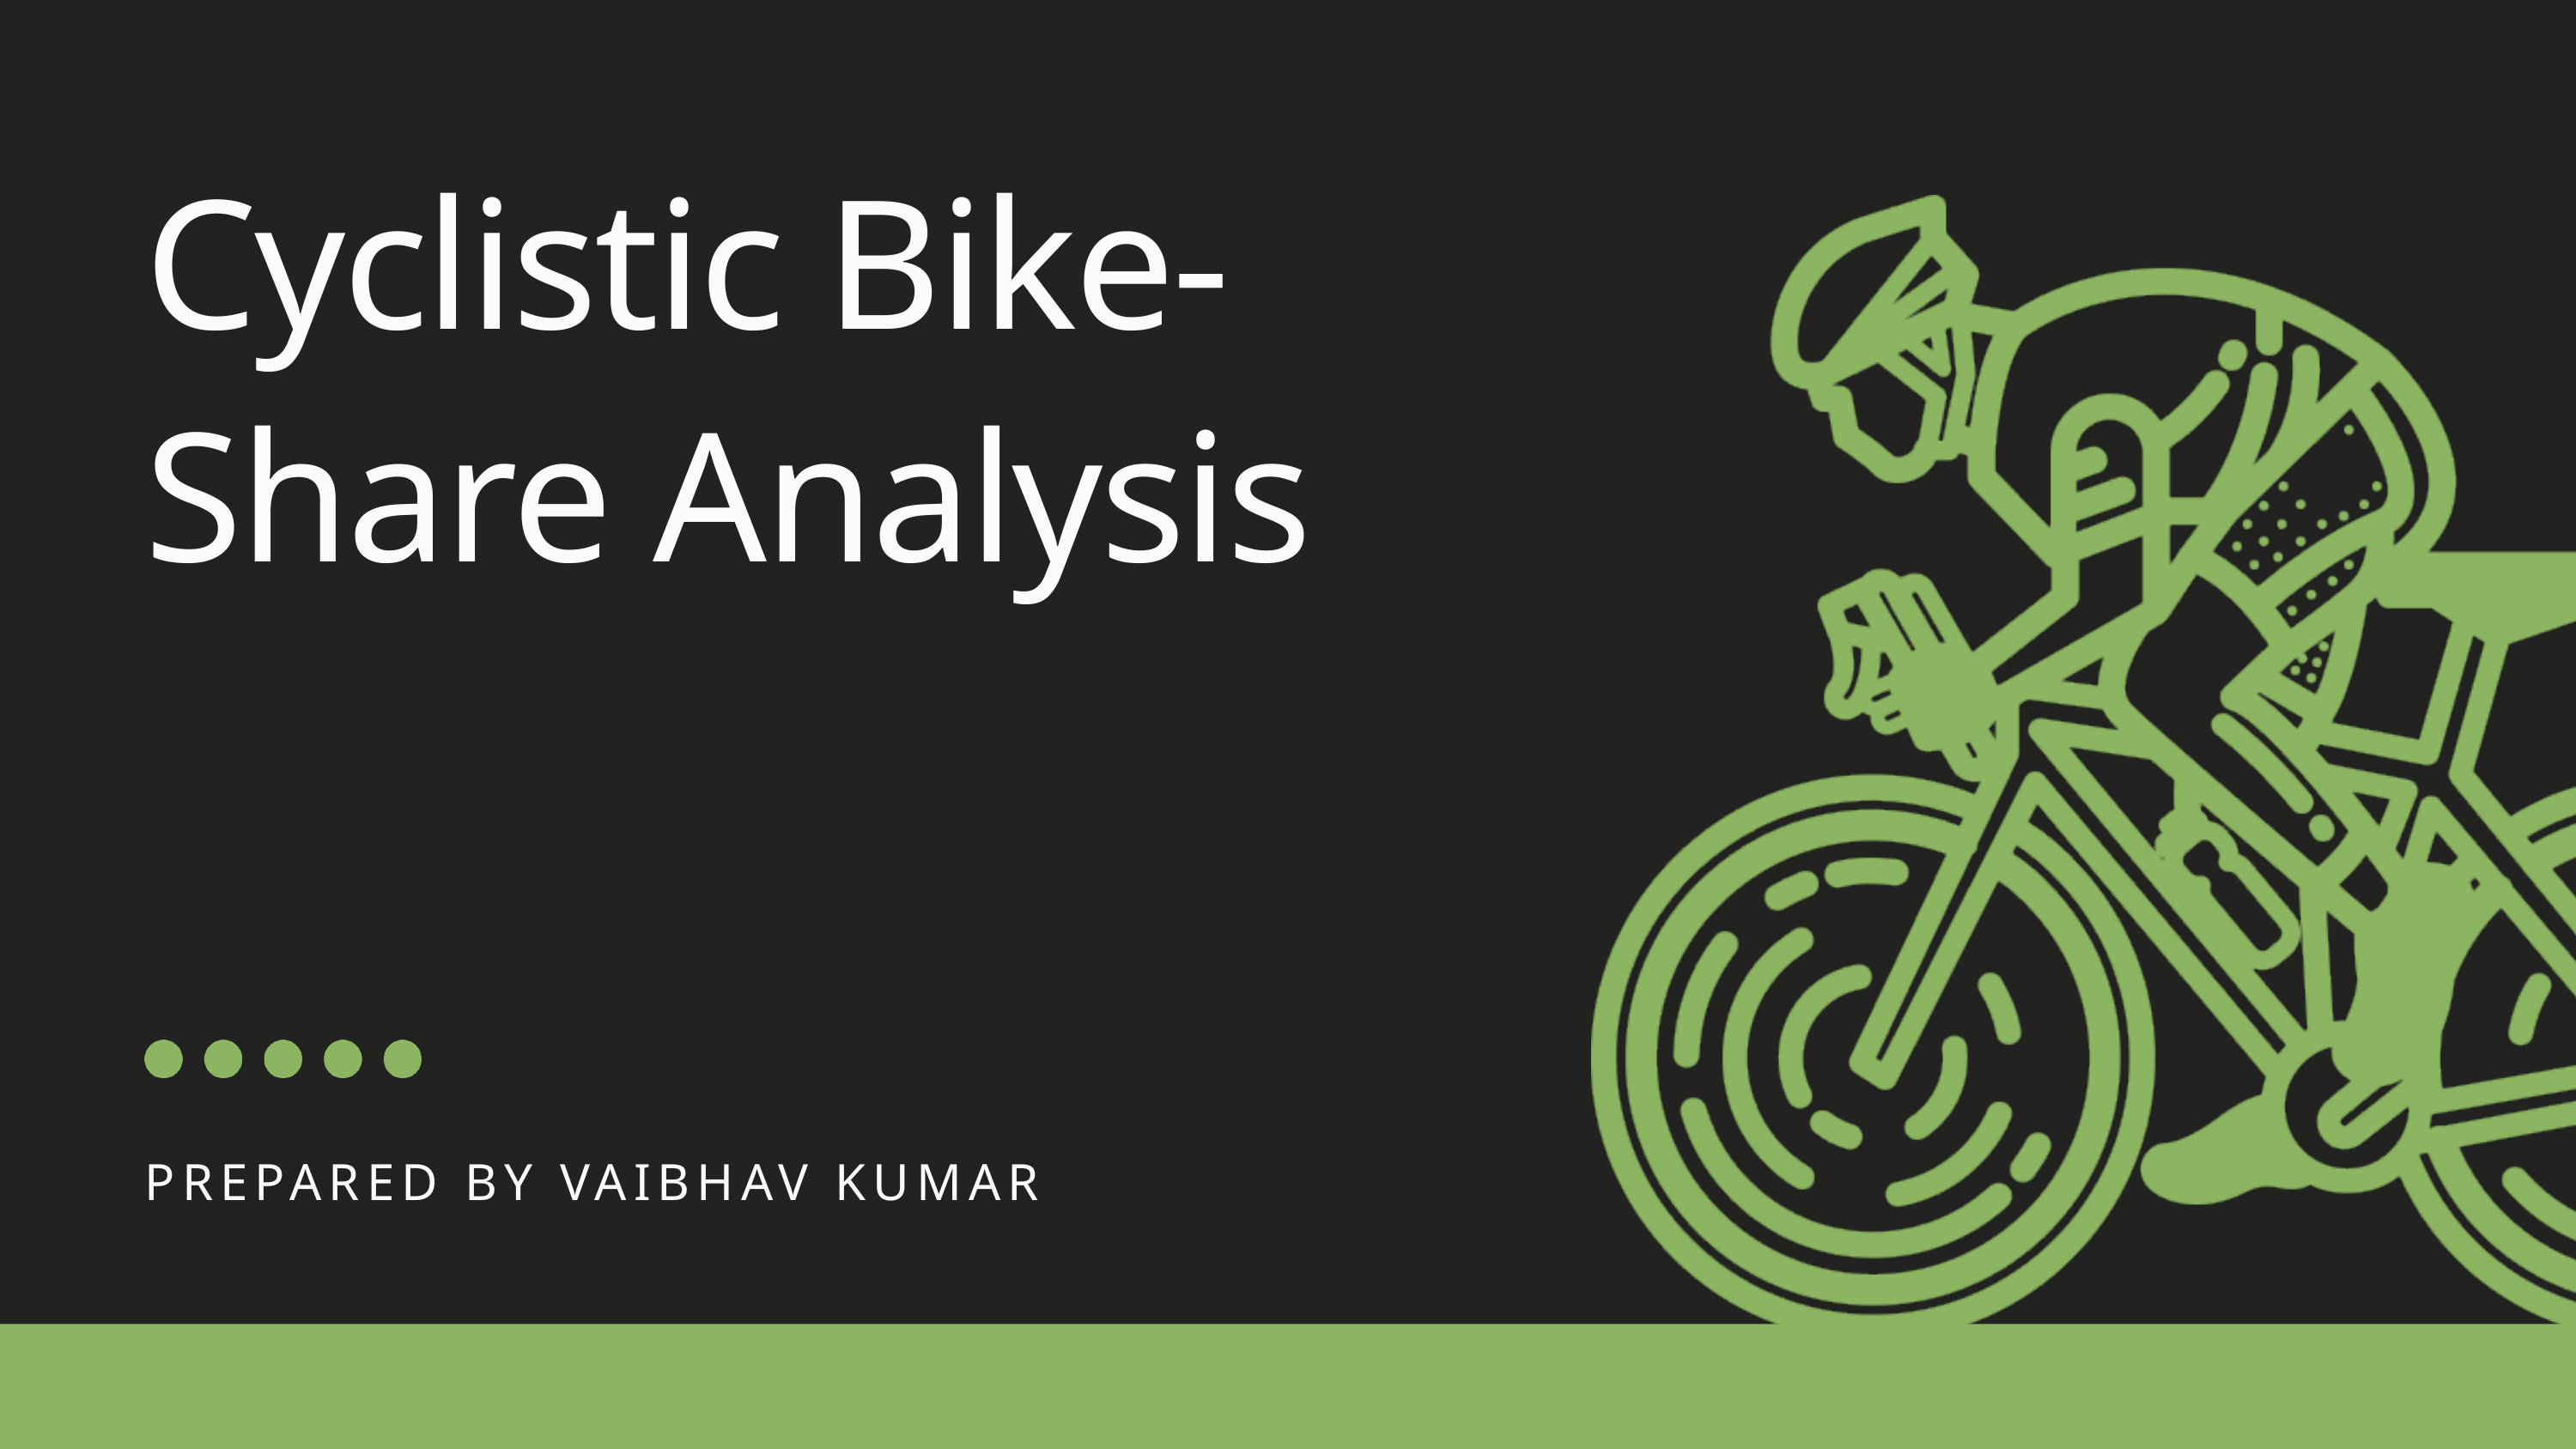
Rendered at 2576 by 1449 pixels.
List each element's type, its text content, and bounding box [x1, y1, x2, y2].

text_box PREPARED BY VAIBHAV KUMAR [144, 1145, 1356, 1211]
picture [1590, 195, 2576, 1342]
picture [144, 1040, 422, 1078]
text_box [0, 1324, 2576, 1449]
text_box Cyclistic Bike-Share Analysis [144, 132, 1356, 598]
